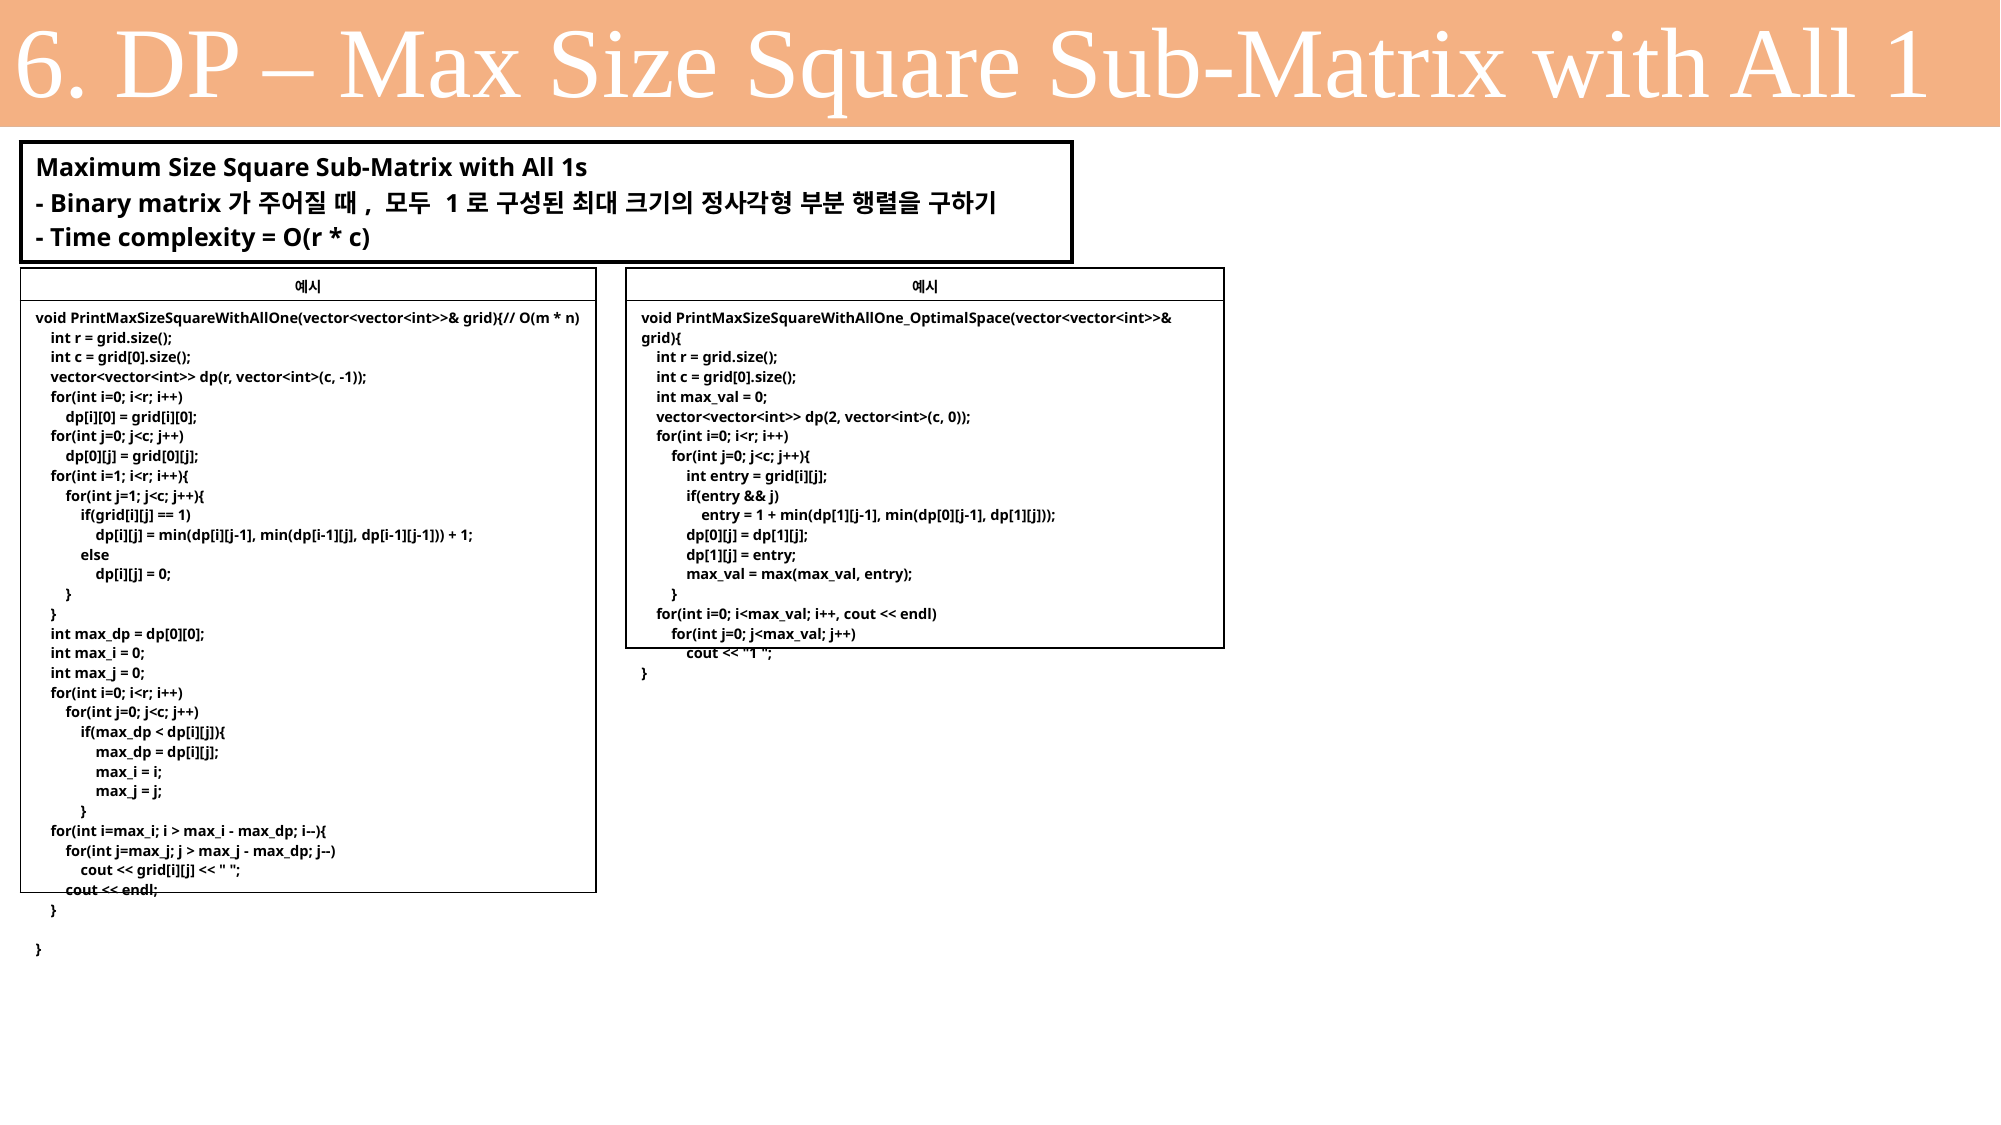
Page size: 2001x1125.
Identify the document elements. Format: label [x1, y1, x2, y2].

table_cell [21, 301, 595, 892]
text_box [0, 0, 2000, 128]
table_header [23, 144, 1070, 260]
table_cell [627, 301, 1223, 647]
table_header [21, 269, 595, 300]
table_header [627, 269, 1223, 300]
